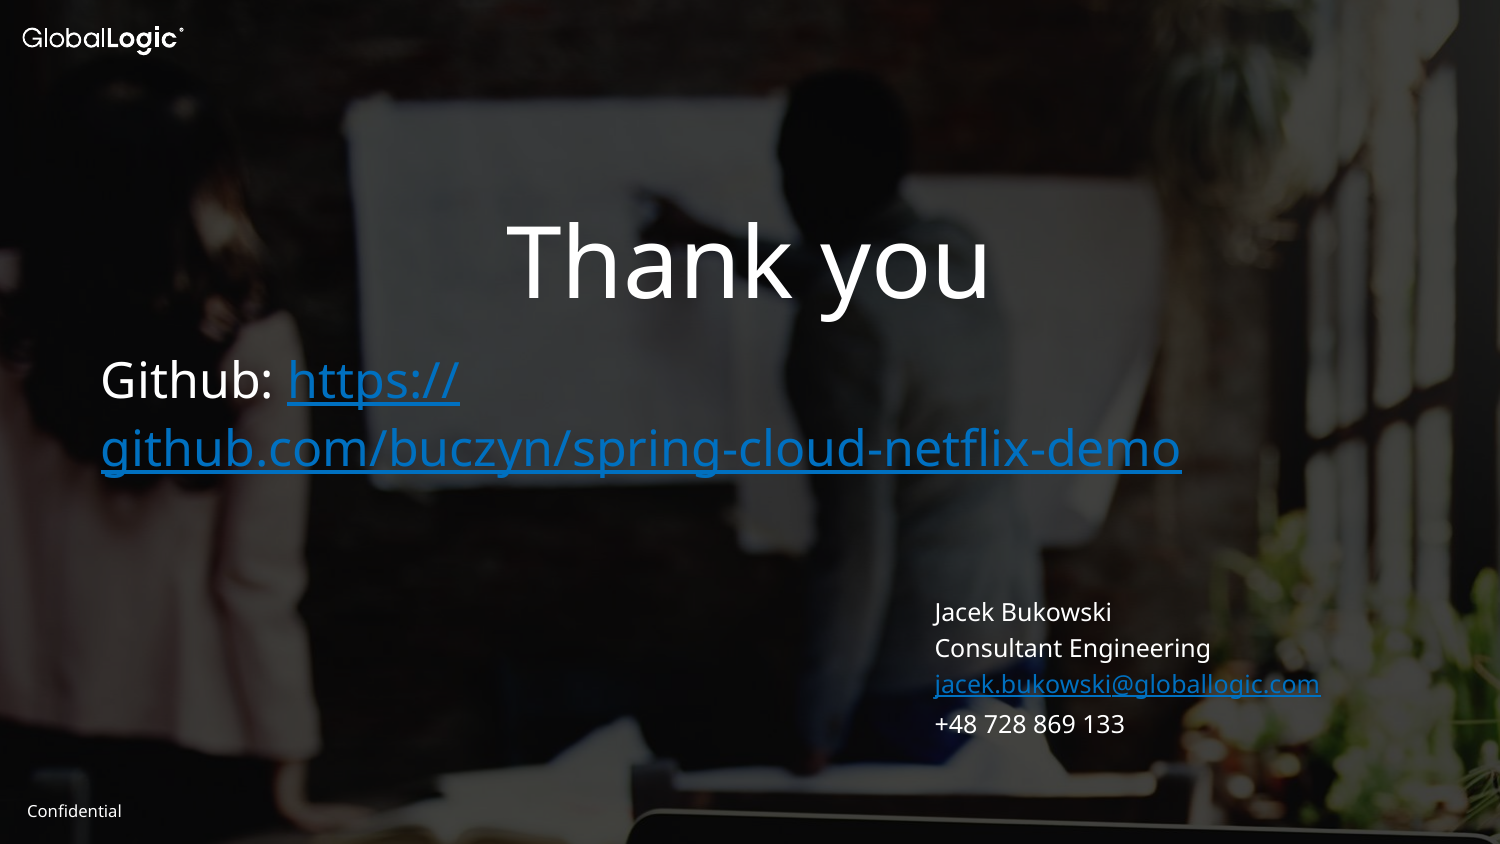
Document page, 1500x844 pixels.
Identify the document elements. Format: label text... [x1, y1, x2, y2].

text_box Jacek Bukowski Consultant Engineering jacek.bukowski@globallogic.com +48 728 869 133 [934, 596, 1356, 737]
list Thank you [317, 183, 1183, 333]
picture [0, 0, 1500, 844]
text_box Github: https://github.com/buczyn/spring-cloud-netflix-demo [85, 333, 1435, 552]
